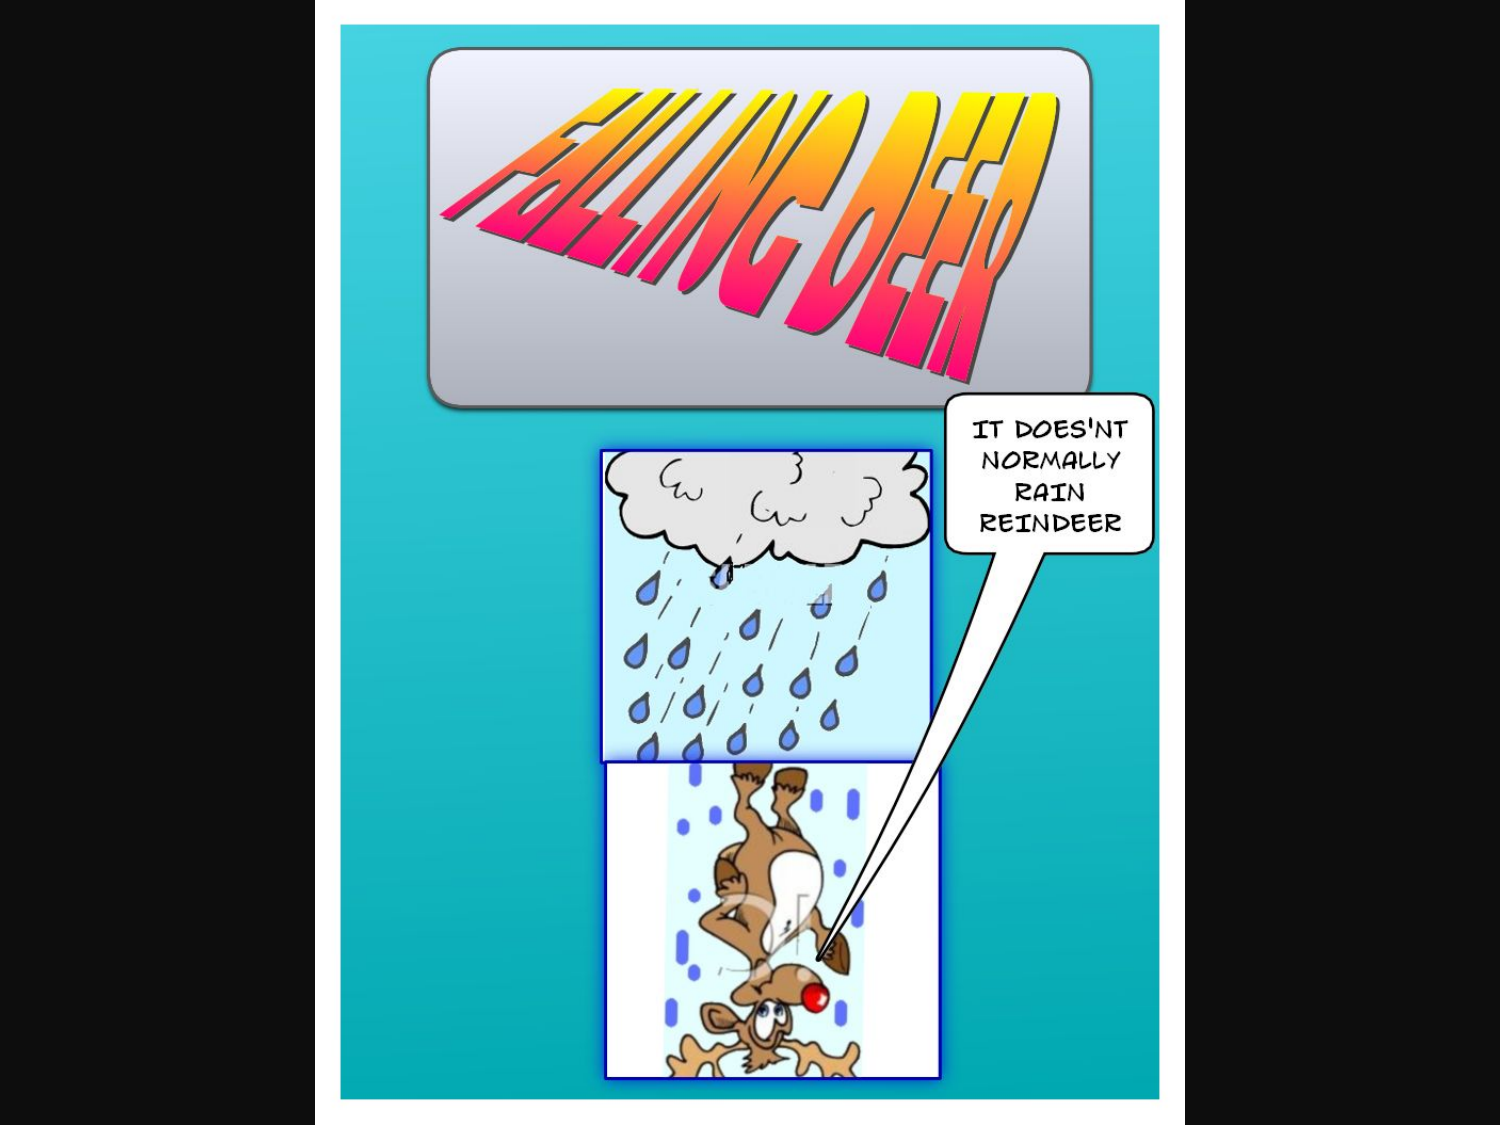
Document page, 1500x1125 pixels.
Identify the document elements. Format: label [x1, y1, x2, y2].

picture [315, 0, 1185, 1125]
